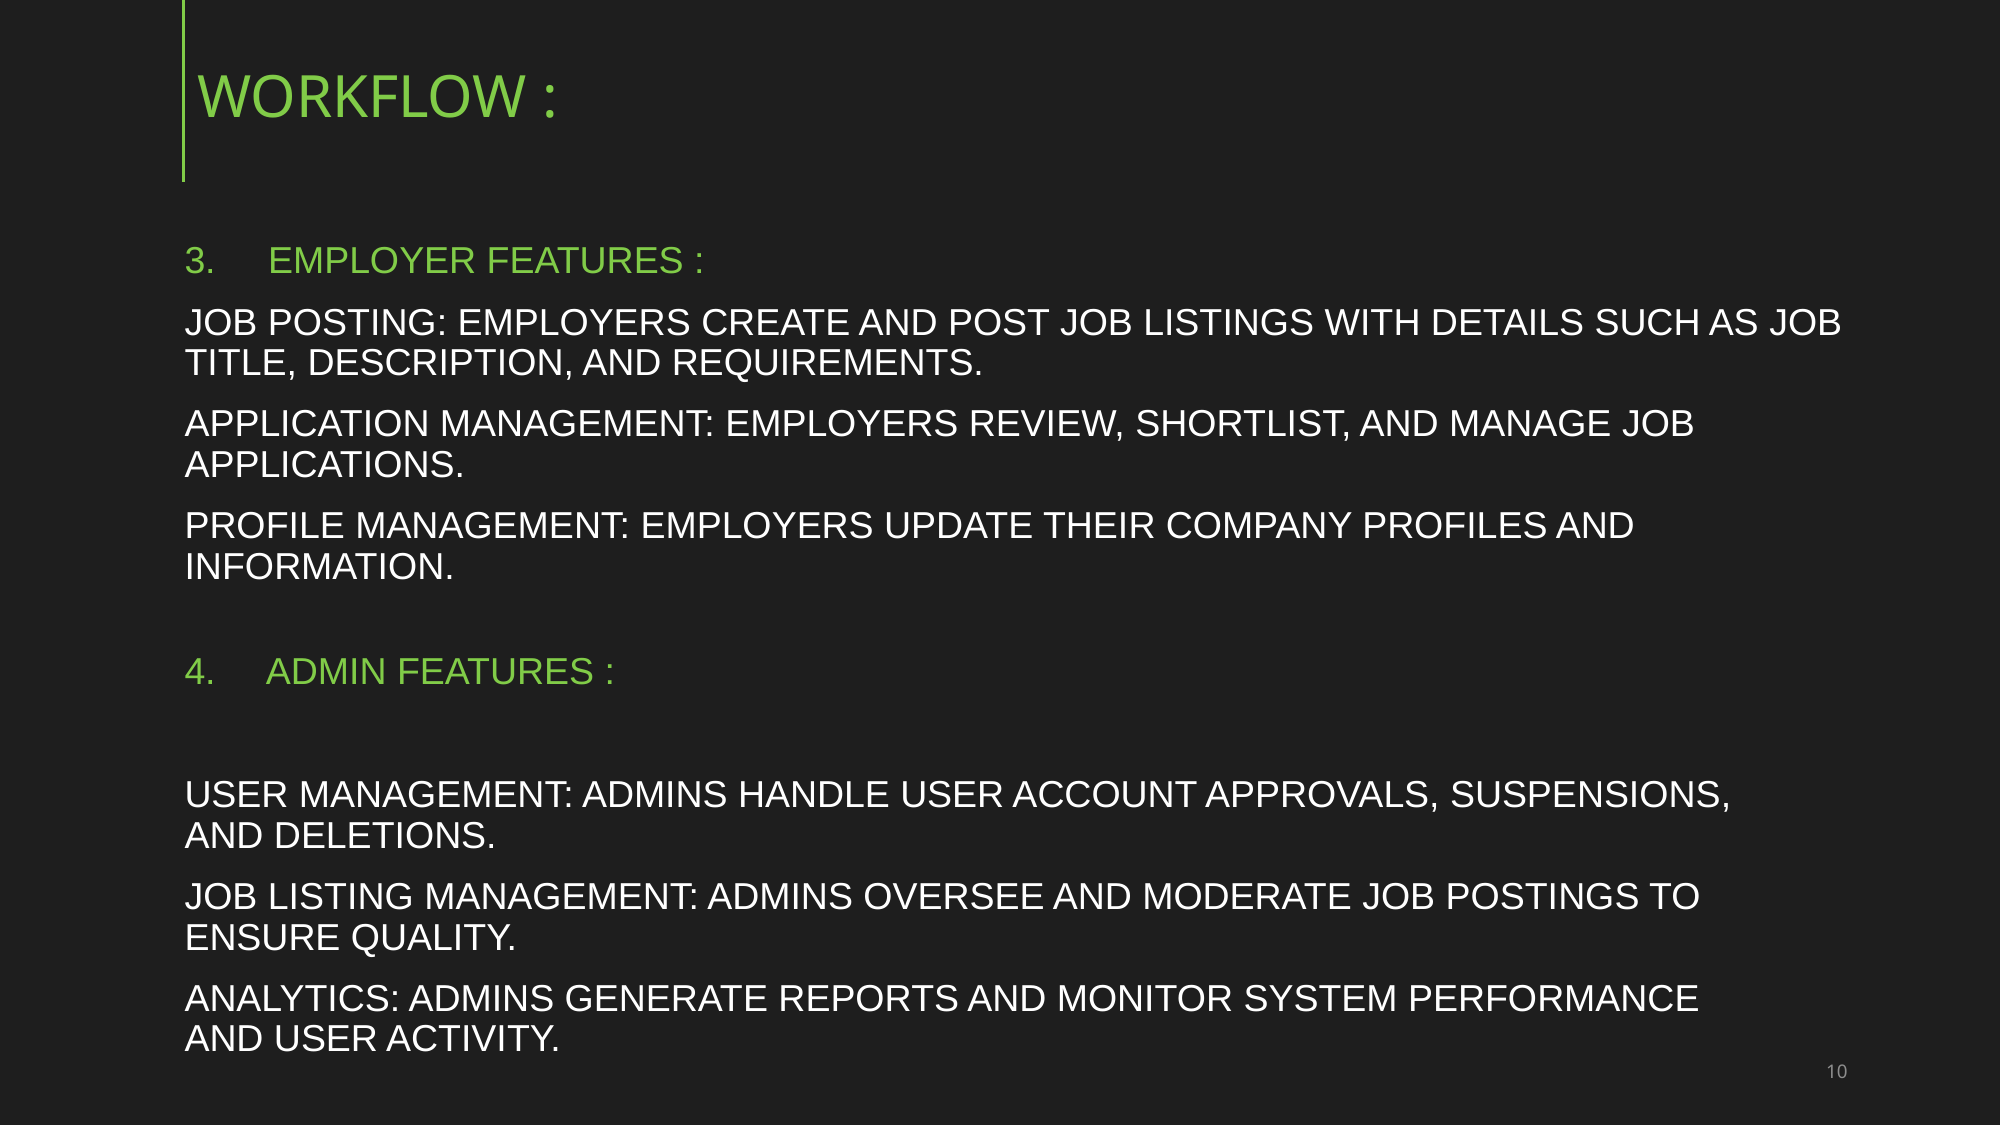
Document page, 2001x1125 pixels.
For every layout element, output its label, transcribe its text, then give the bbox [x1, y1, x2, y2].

title Workflow : [197, 22, 1923, 175]
slide_number 10 [1412, 1042, 1863, 1103]
list 4. Admin features : User Management: Admins handle user account approvals, suspensions, and deletions. Job Listing Management: Admins oversee and moderate job postings to ensure quality. Analytics: Admins generate reports and monitor system performance and user activity. [169, 645, 1763, 1000]
list 3. Employer Features : Job Posting: Employers create and post job listings with details such as job title, description, and requirements. Application Management: Employers review, shortlist, and manage job applications. Profile Management: Employers update their company profiles and information. [169, 233, 1895, 543]
